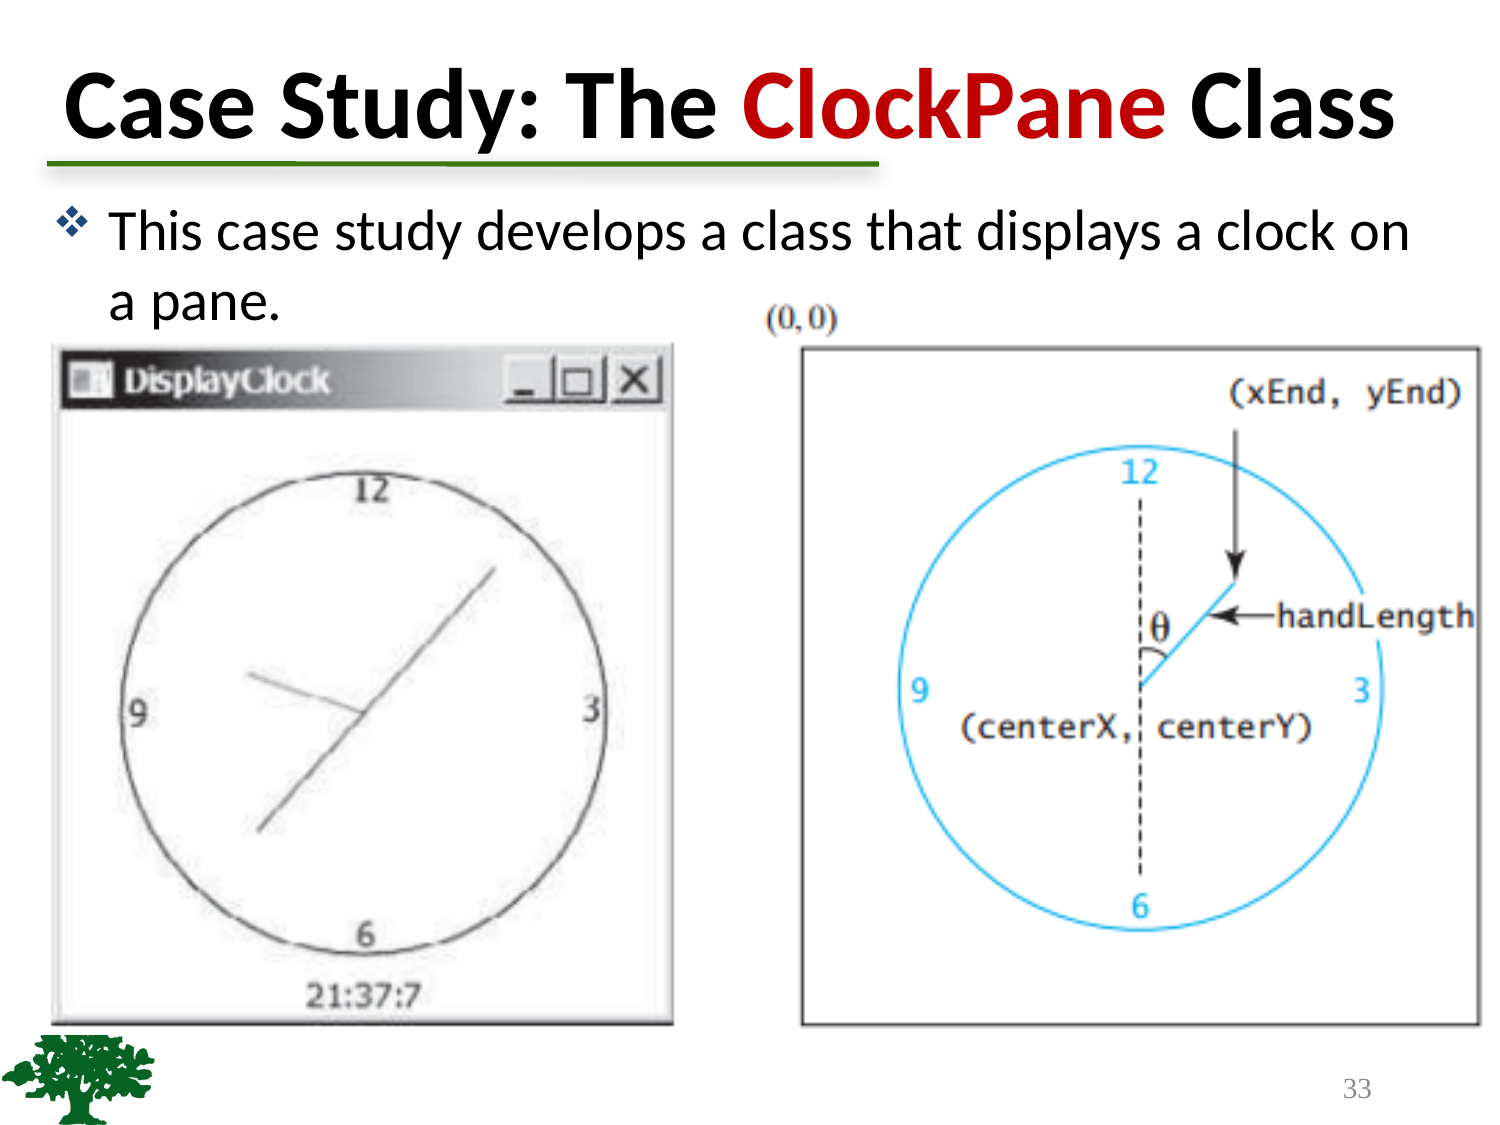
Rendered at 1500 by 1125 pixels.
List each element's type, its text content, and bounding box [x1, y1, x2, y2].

text_box This case study develops a class that displays a clock on a pane. [37, 184, 1450, 270]
title Case Study: The ClockPane Class [49, 35, 1471, 162]
slide_number 33 [1074, 1049, 1388, 1125]
picture [0, 301, 1494, 1125]
